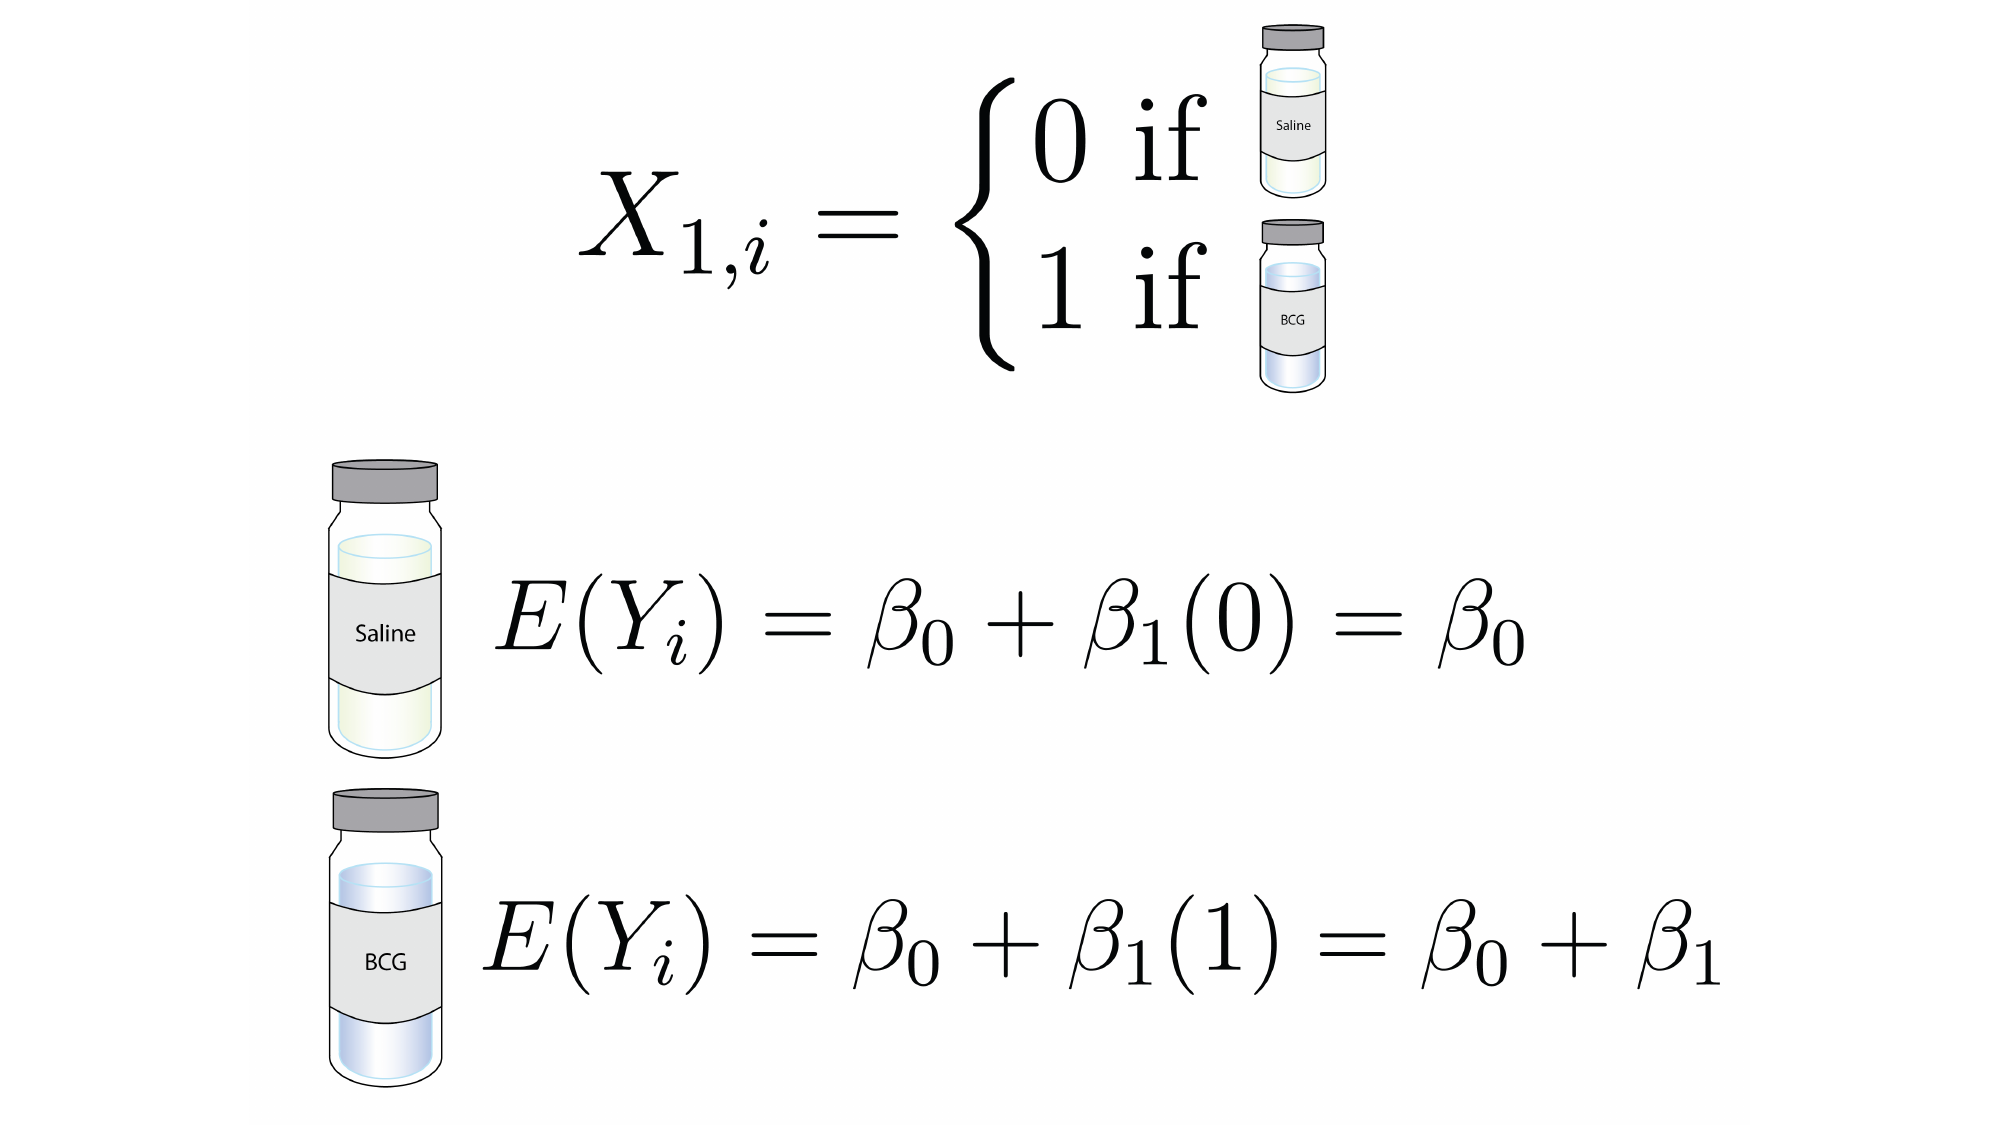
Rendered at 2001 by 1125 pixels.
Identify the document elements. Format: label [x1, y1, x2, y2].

picture [249, 0, 1750, 1125]
